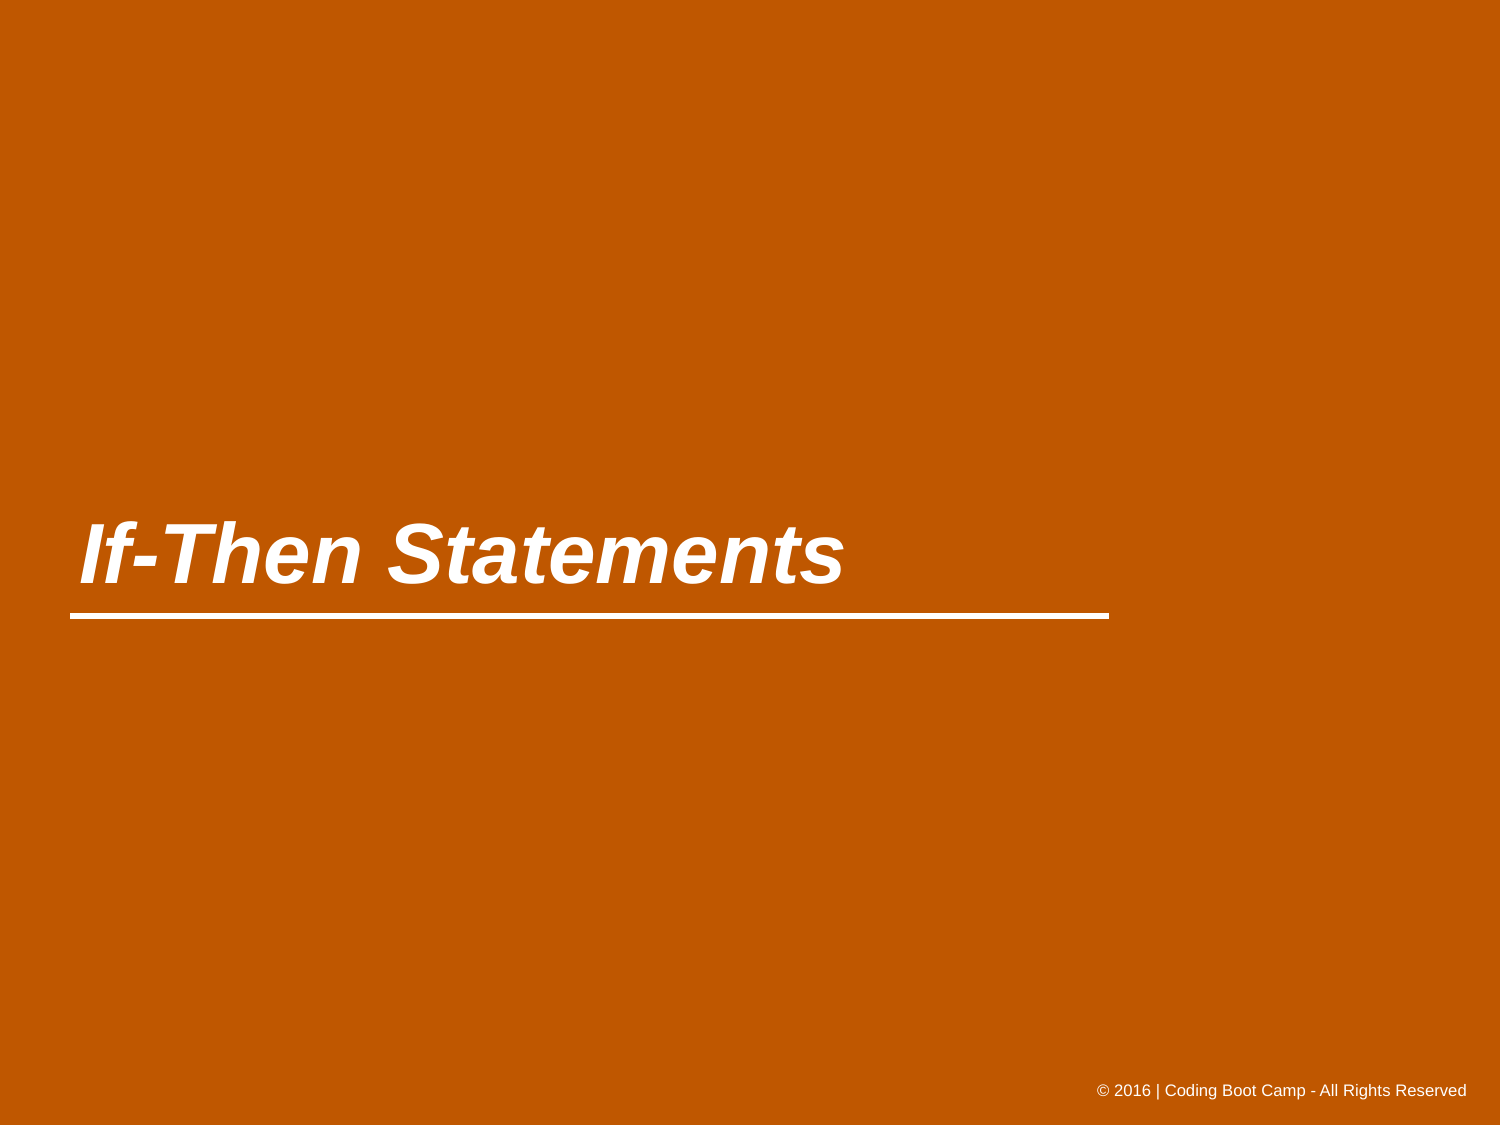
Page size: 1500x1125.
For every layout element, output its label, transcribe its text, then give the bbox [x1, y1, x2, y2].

title If-Then Statements [64, 484, 1415, 628]
